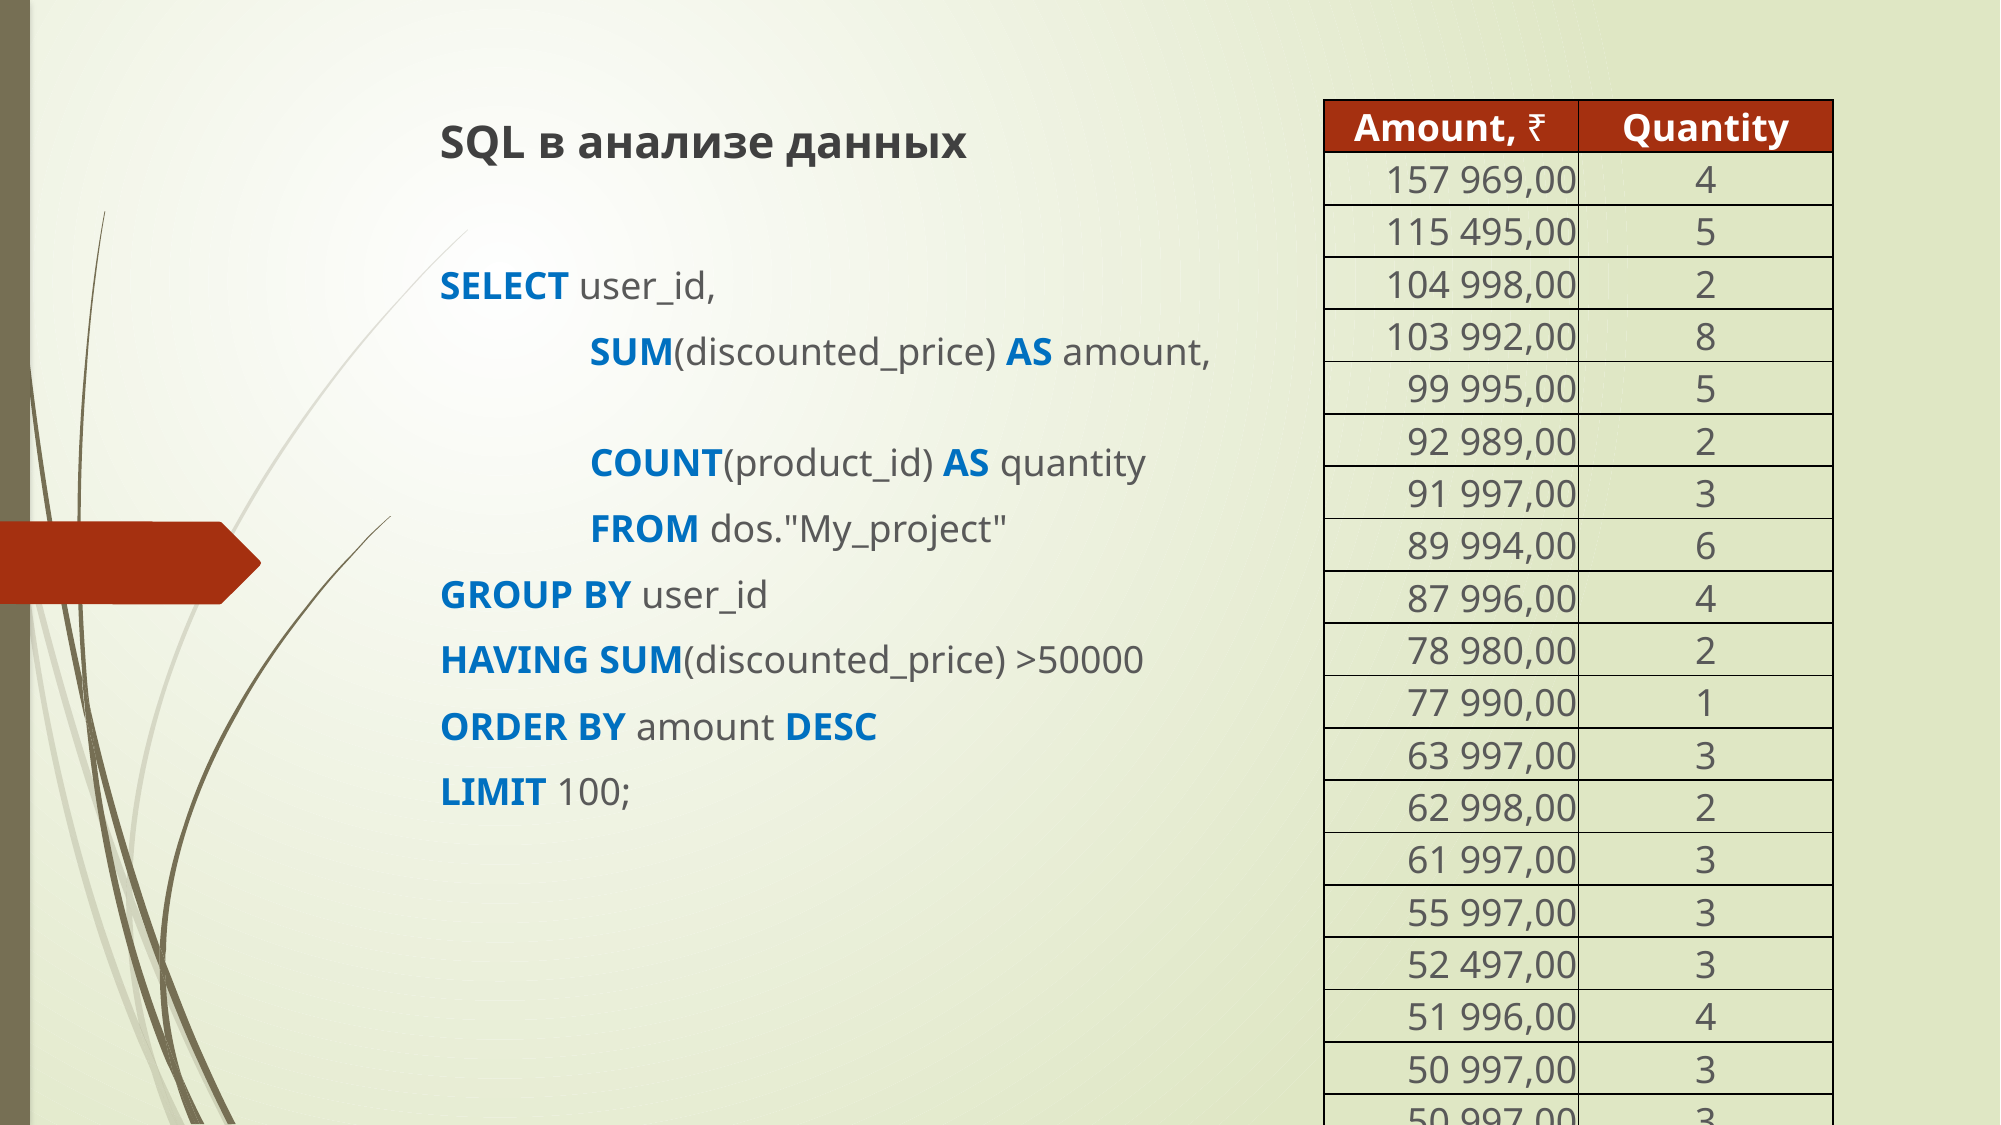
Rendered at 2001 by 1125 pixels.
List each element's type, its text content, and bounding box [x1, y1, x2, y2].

table_cell 63 997,00 [1325, 729, 1578, 779]
table_cell 4 [1579, 990, 1832, 1041]
table_cell 92 989,00 [1325, 415, 1578, 465]
table_cell 52 497,00 [1325, 938, 1578, 989]
table_cell 5 [1579, 362, 1832, 413]
table_cell 8 [1579, 310, 1832, 361]
table_cell 91 997,00 [1325, 467, 1578, 518]
table_cell 6 [1579, 519, 1832, 570]
table_cell 50 997,00 [1325, 1043, 1578, 1093]
table_cell 61 997,00 [1325, 833, 1578, 884]
table_header Quantity [1579, 101, 1832, 151]
table_cell 4 [1579, 572, 1832, 622]
table_cell 157 969,00 [1325, 153, 1578, 204]
table_cell 2 [1579, 781, 1832, 832]
title SQL в анализе данных [424, 99, 1017, 182]
table_cell 50 997,00 [1325, 1095, 1578, 1125]
table_cell 89 994,00 [1325, 519, 1578, 570]
table_cell 115 495,00 [1325, 206, 1578, 256]
table_cell 3 [1579, 467, 1832, 518]
table_cell 104 998,00 [1325, 258, 1578, 308]
table_cell 3 [1579, 938, 1832, 989]
table_cell 99 995,00 [1325, 362, 1578, 413]
table_cell 3 [1579, 729, 1832, 779]
table_cell 78 980,00 [1325, 624, 1578, 675]
table_cell 3 [1579, 1095, 1832, 1125]
table_cell 62 998,00 [1325, 781, 1578, 832]
table_cell 3 [1579, 886, 1832, 936]
table_cell 77 990,00 [1325, 676, 1578, 727]
list SELECT user_id, SUM(discounted_price) AS amount, COUNT(product_id) AS quantity FROM dos."My_project" GROUP BY user_id HAVING SUM(discounted_price) >50000 ORDER BY amount DESC LIMIT 100; [424, 208, 1233, 867]
table_cell 103 992,00 [1325, 310, 1578, 361]
table_cell 51 996,00 [1325, 990, 1578, 1041]
table_cell 2 [1579, 415, 1832, 465]
table_cell 1 [1579, 676, 1832, 727]
table_cell 87 996,00 [1325, 572, 1578, 622]
table_cell 4 [1579, 153, 1832, 204]
table_header Amount, ₹ [1325, 101, 1578, 151]
table_cell 55 997,00 [1325, 886, 1578, 936]
table_cell 3 [1579, 833, 1832, 884]
table_cell 2 [1579, 258, 1832, 308]
table_cell 3 [1579, 1043, 1832, 1093]
table_cell 2 [1579, 624, 1832, 675]
table_cell 5 [1579, 206, 1832, 256]
